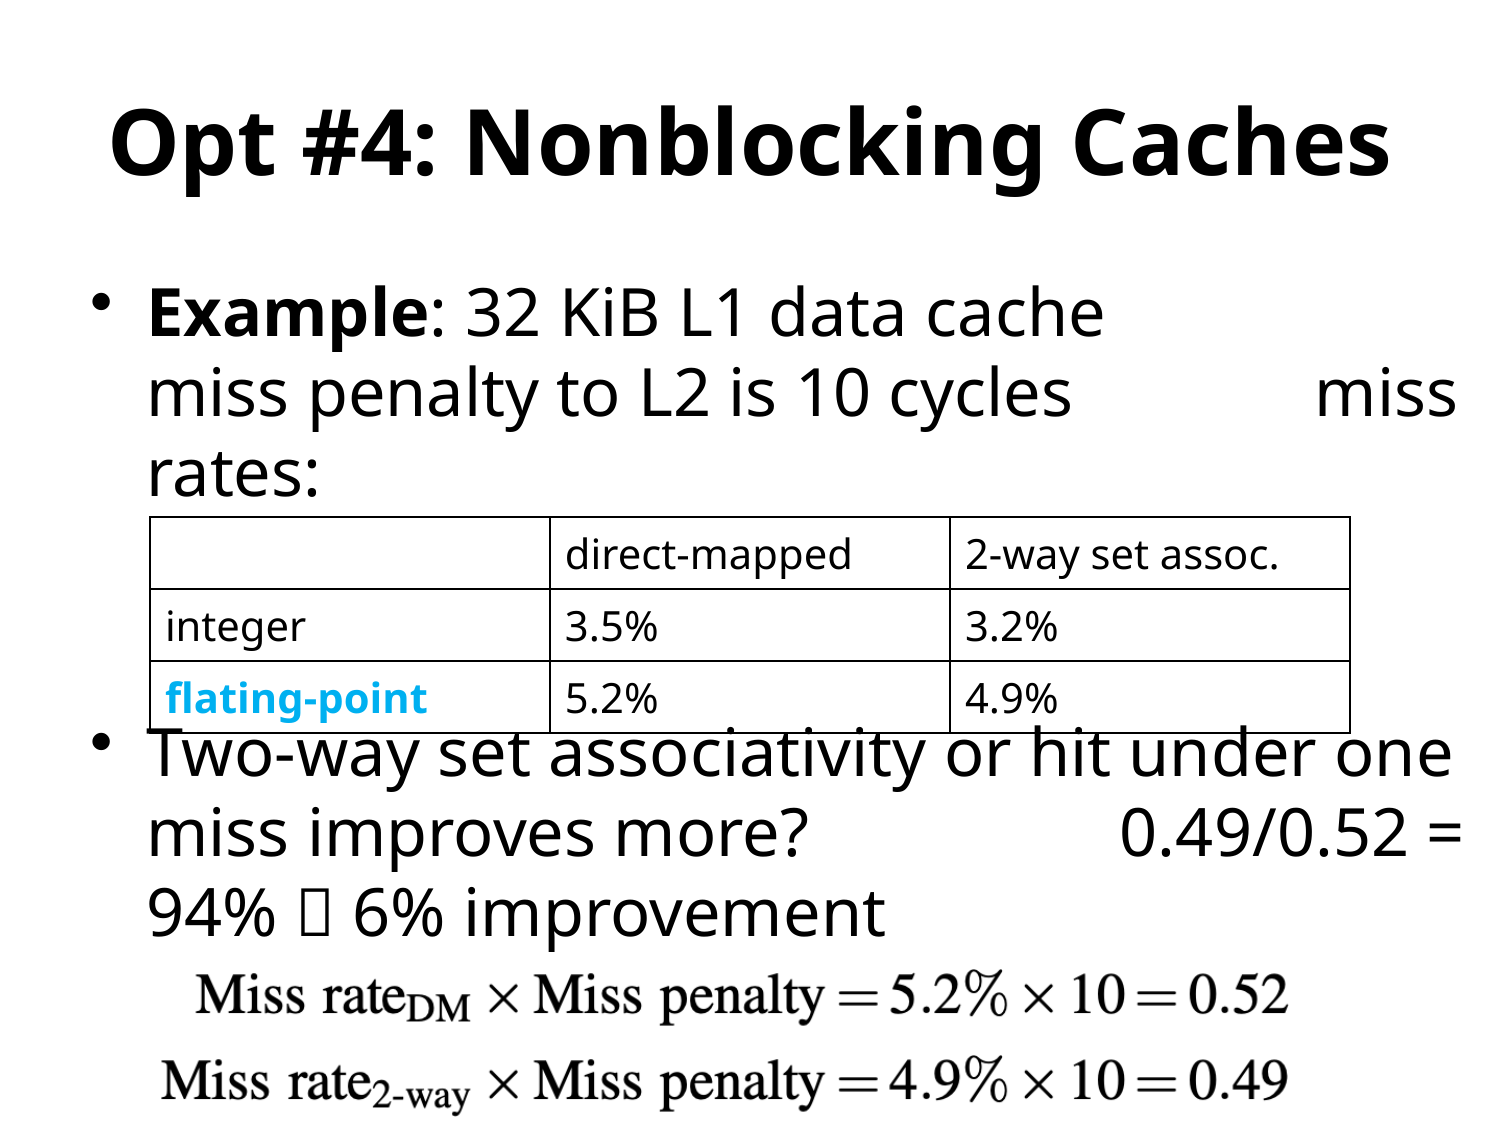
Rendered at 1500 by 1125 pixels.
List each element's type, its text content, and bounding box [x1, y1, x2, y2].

table_cell 3.5% [551, 590, 949, 660]
table_header [151, 518, 549, 588]
table_cell flating-point [151, 662, 549, 732]
table_cell 4.9% [951, 662, 1349, 732]
table_cell integer [151, 590, 549, 660]
table_header direct-mapped [551, 518, 949, 588]
title Opt #4: Nonblocking Caches [0, 45, 1500, 233]
table_cell 5.2% [551, 662, 949, 732]
picture [157, 968, 1292, 1119]
table_cell 3.2% [951, 590, 1349, 660]
table_header 2-way set assoc. [951, 518, 1349, 588]
list Example: 32 KiB L1 data cache miss penalty to L2 is 10 cycles miss rates: Two-way set associativity or hit under one miss improves more? 0.49/0.52 = 94%  6% improvement [75, 262, 1500, 1125]
